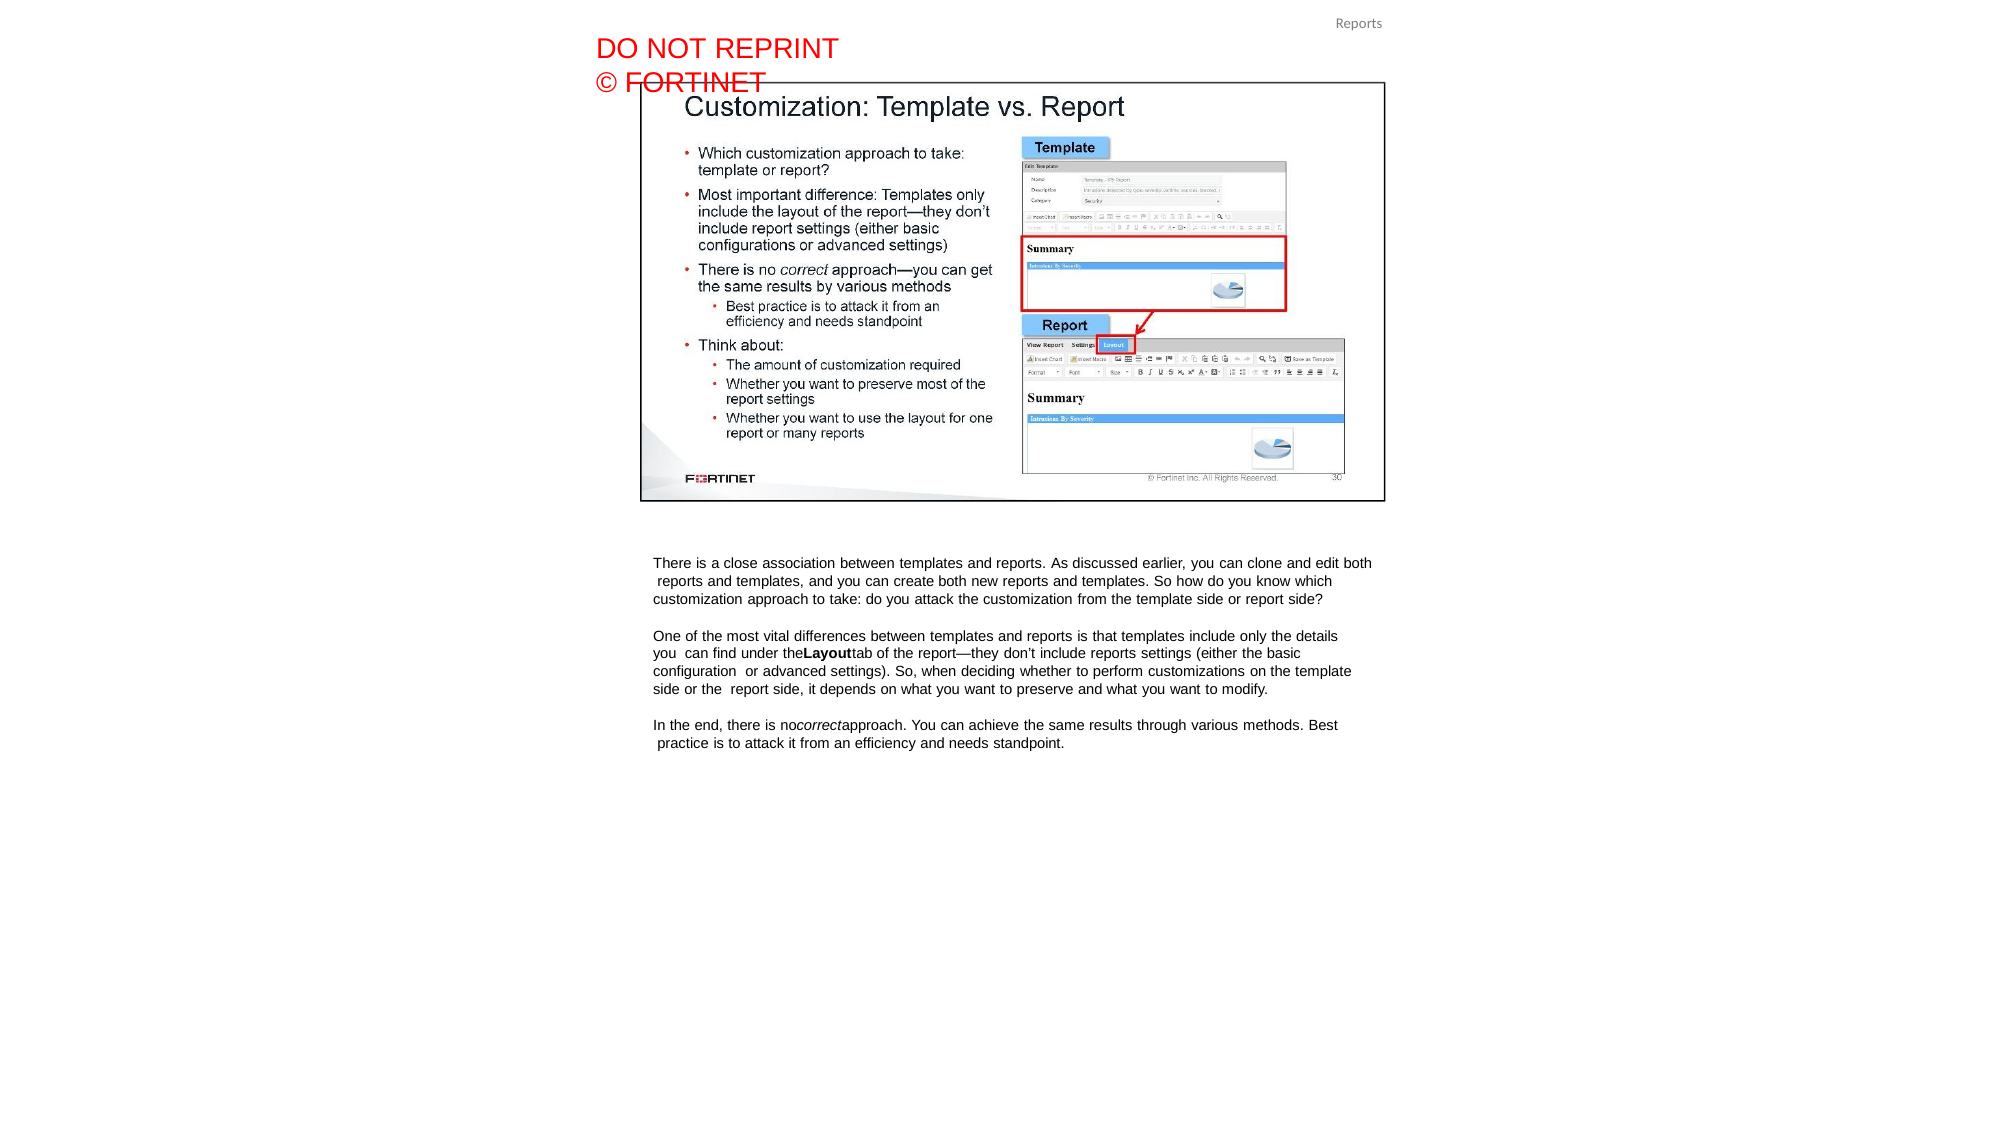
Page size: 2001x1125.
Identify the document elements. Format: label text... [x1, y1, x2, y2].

text_box There is a close association between templates and reports. As discussed earlier, you can clone and edit both reports and templates, and you can create both new reports and templates. So how do you know which customization approach to take: do you attack the customization from the template side or report side? One of the most vital differences between templates and reports is that templates include only the details you can find under theLayouttab of the report—they don’t include reports settings (either the basic configuration or advanced settings). So, when deciding whether to perform customizations on the template side or the report side, it depends on what you want to preserve and what you want to modify. In the end, there is nocorrectapproach. You can achieve the same results through various methods. Best practice is to attack it from an efficiency and needs standpoint. [651, 552, 1374, 752]
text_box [640, 81, 1386, 502]
text_box DO NOT REPRINT © FORTINET [594, 28, 841, 98]
text_box Reports [1334, 11, 1385, 32]
